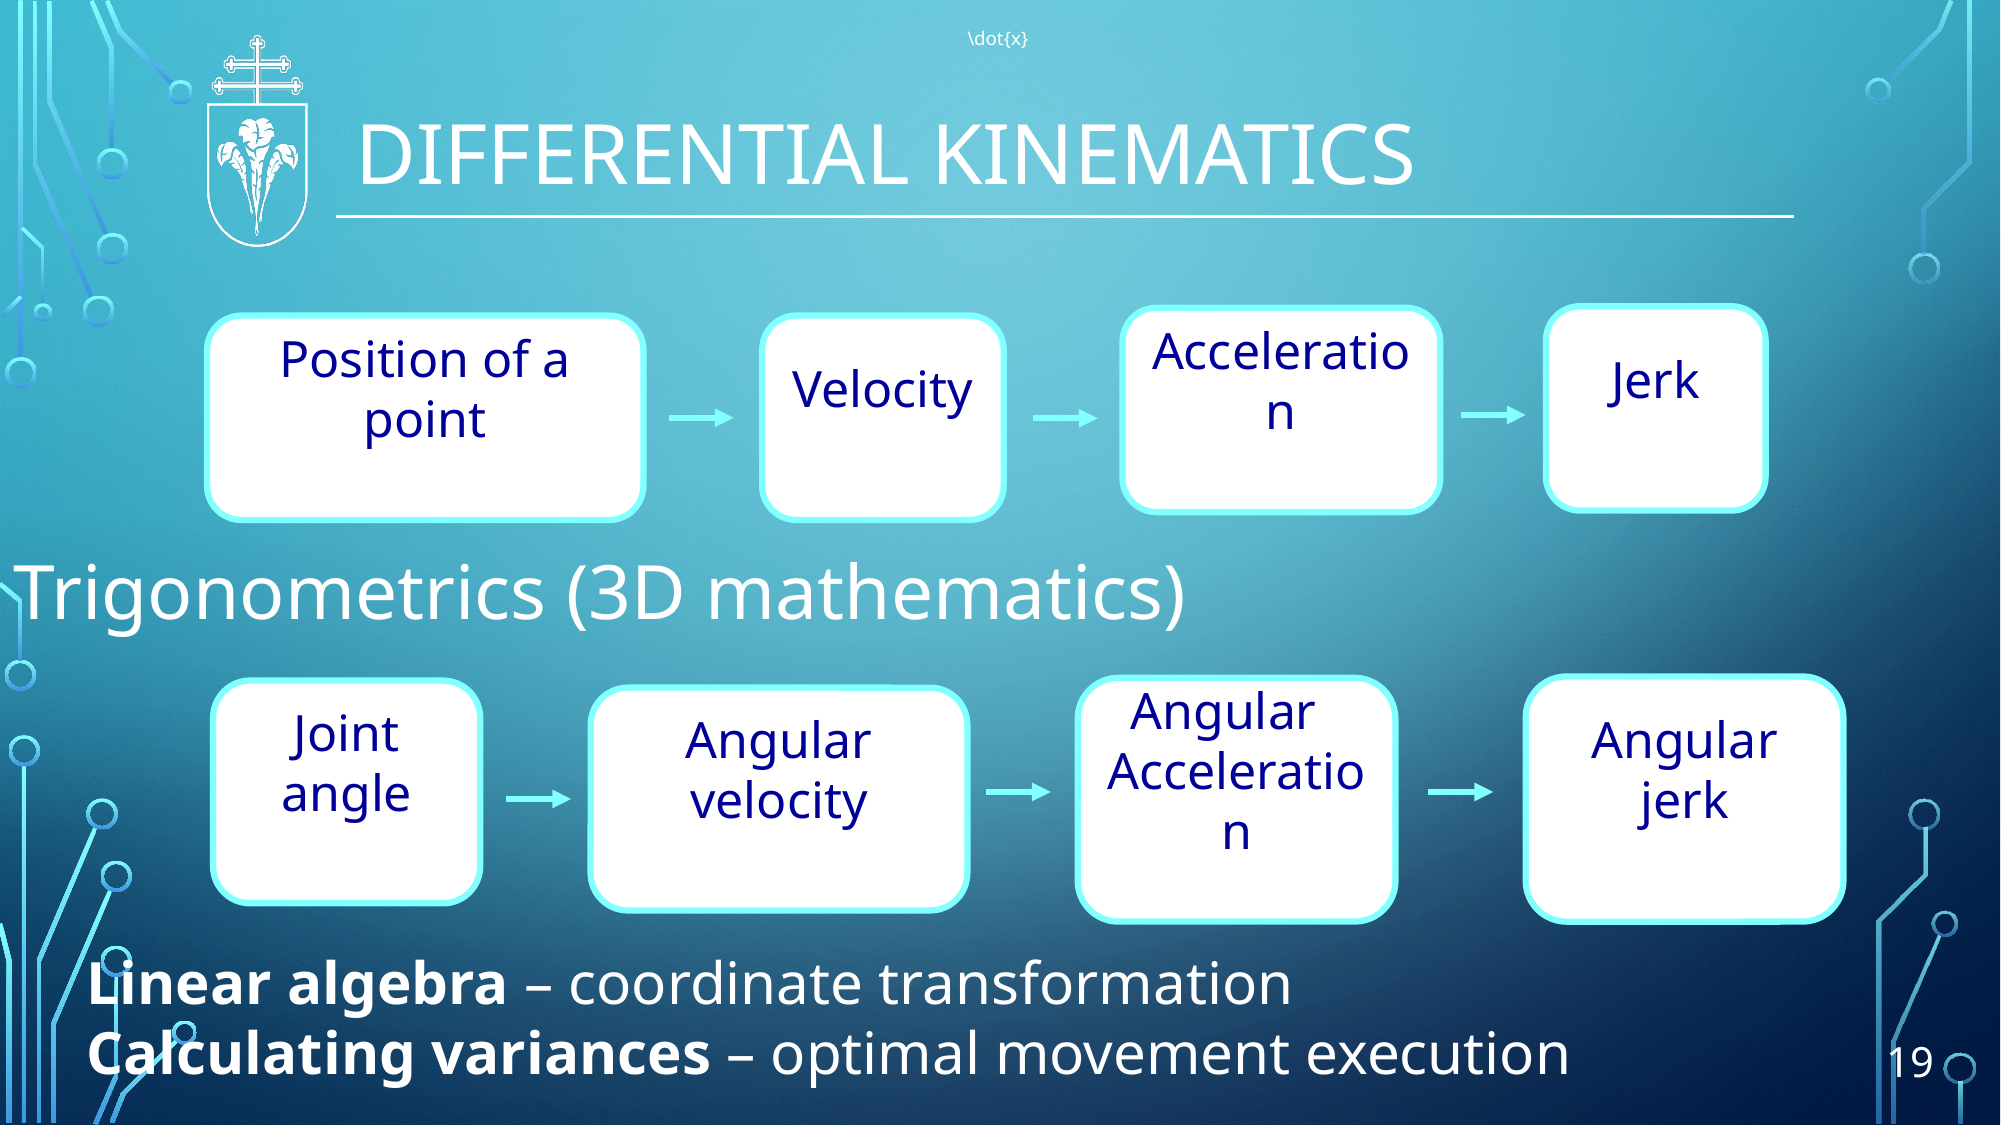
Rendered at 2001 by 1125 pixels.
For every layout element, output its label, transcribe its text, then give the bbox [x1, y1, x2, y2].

picture [206, 35, 320, 247]
text_box Trigonometrics (3D mathematics) [0, 537, 1202, 642]
text_box \dot{x} [967, 26, 1033, 49]
title Differential kinematics [319, 60, 1945, 255]
slide_number 19 [1822, 1034, 1950, 1095]
text_box Linear algebra – coordinate transformation Calculating variances – optimal movement execution [72, 939, 1586, 1094]
